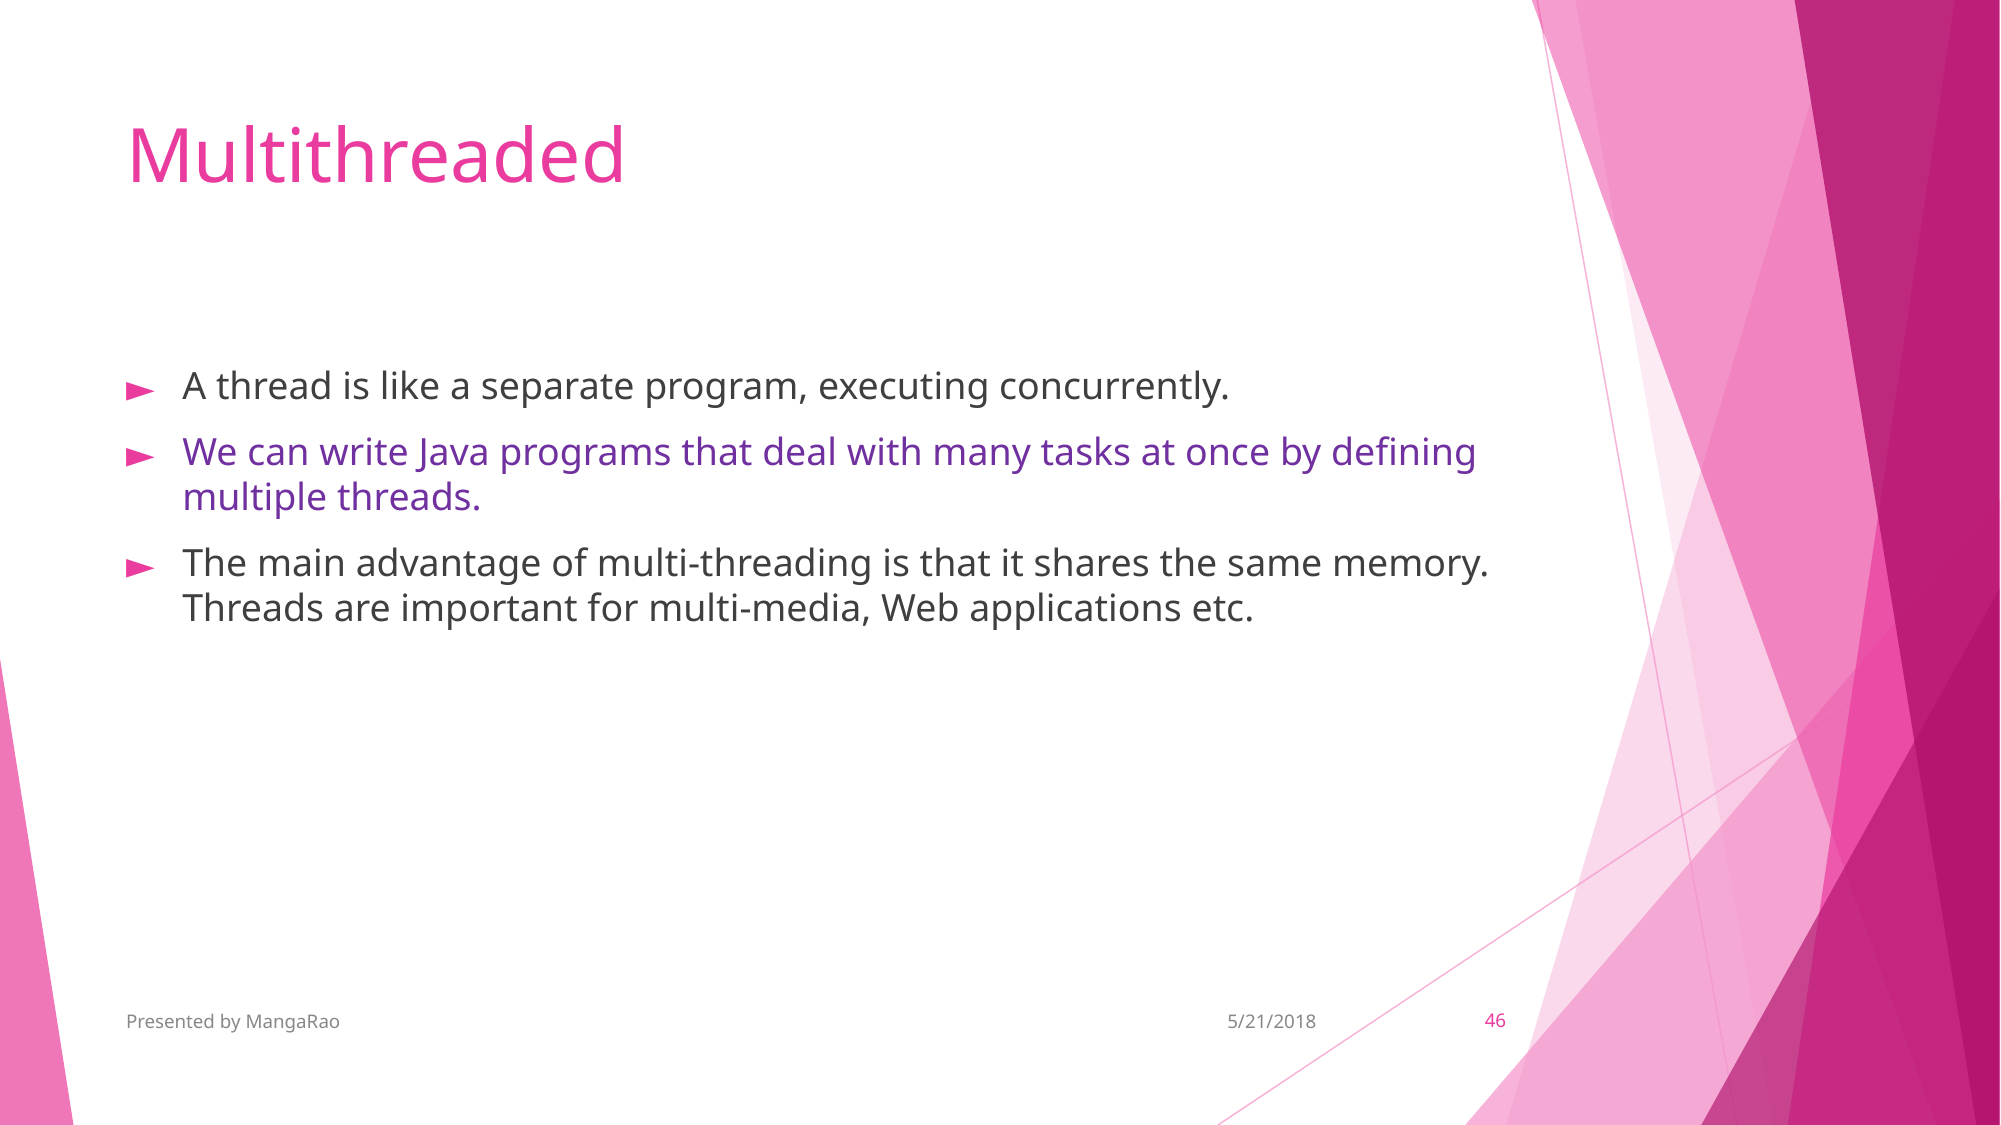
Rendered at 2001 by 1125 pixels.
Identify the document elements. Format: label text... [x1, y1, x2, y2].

list A thread is like a separate program, executing concurrently. We can write Java programs that deal with many tasks at once by defining multiple threads. The main advantage of multi-threading is that it shares the same memory. Threads are important for multi-media, Web applications etc. [111, 354, 1522, 992]
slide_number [1181, 991, 1332, 1051]
title Multithreaded [111, 99, 1522, 317]
footer Presented by MangaRao [111, 991, 1145, 1051]
slide_number ‹#› [1409, 991, 1522, 1051]
